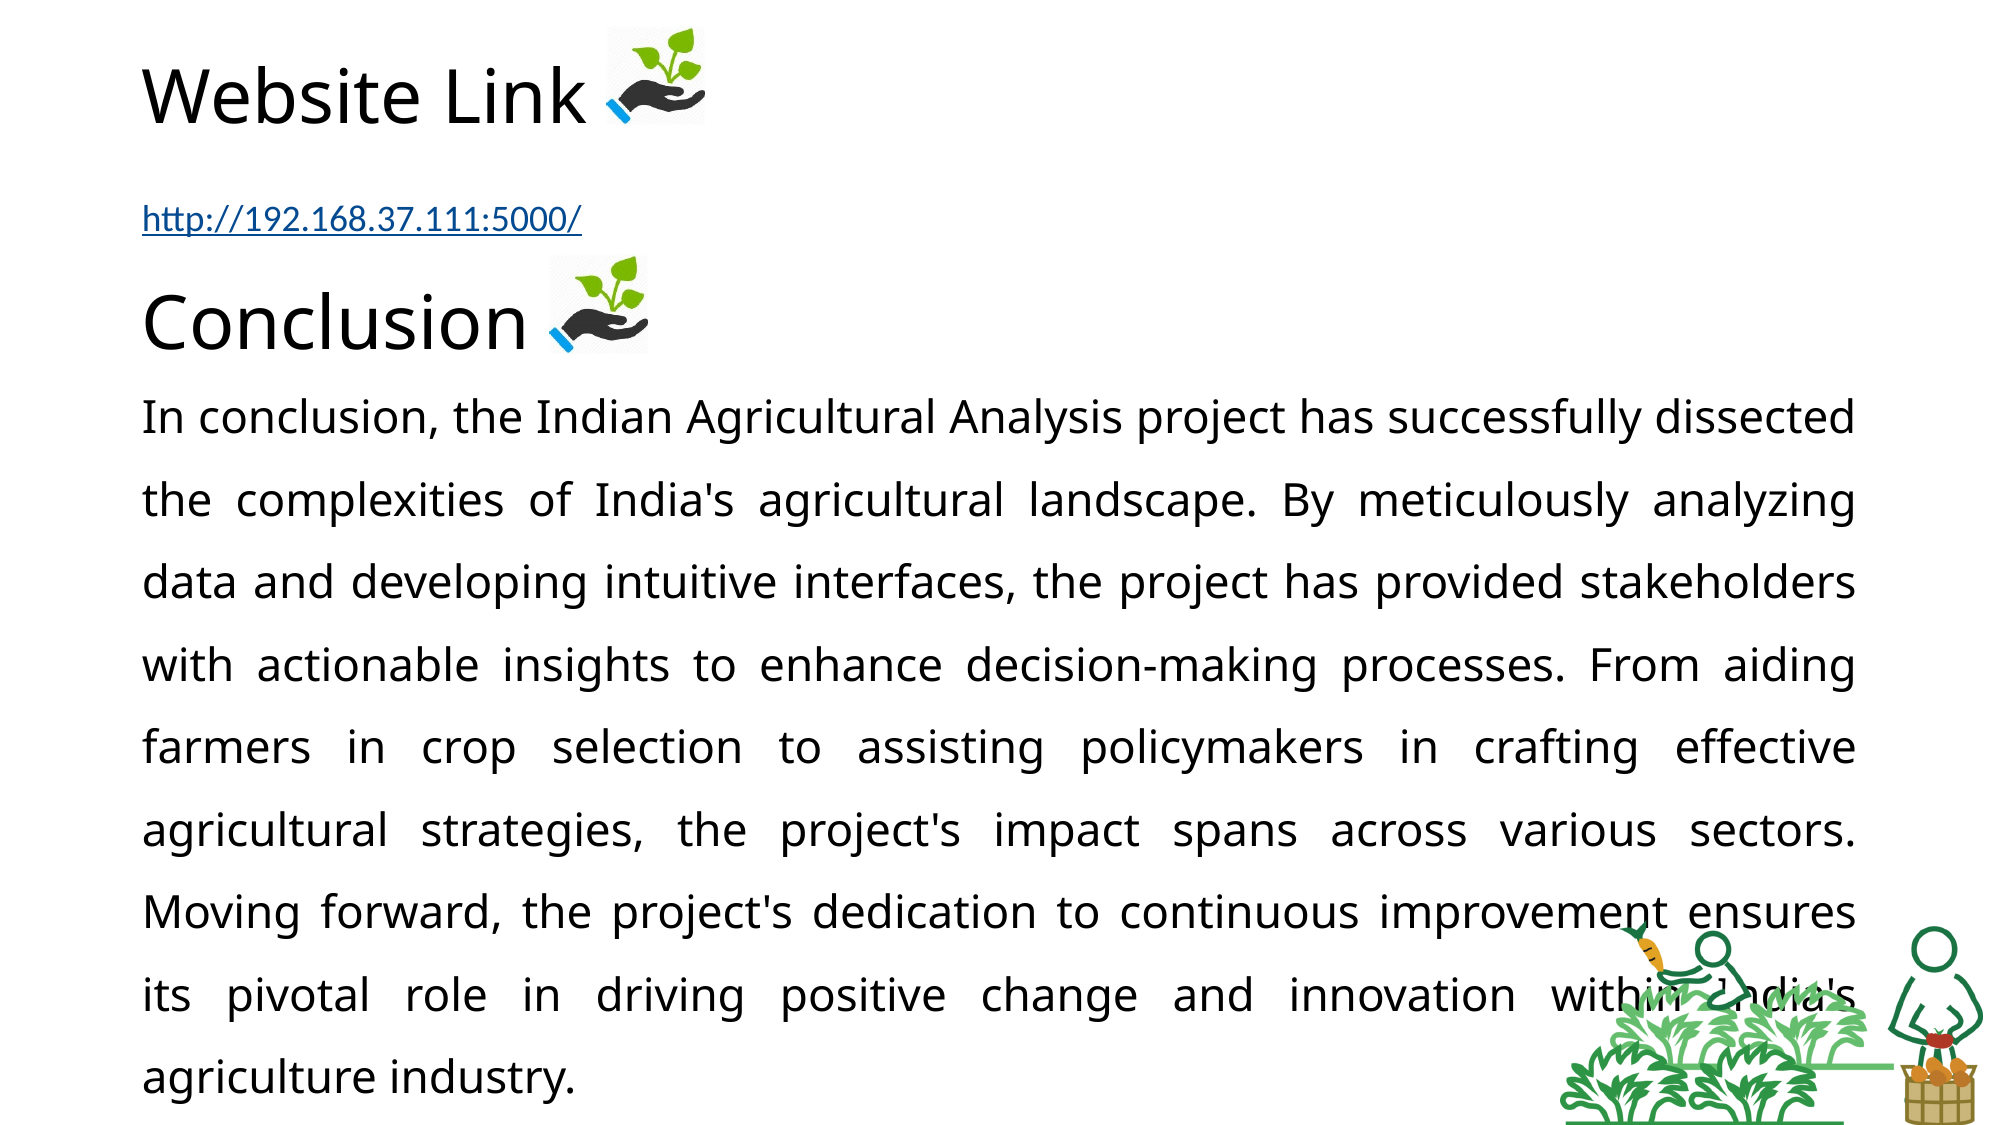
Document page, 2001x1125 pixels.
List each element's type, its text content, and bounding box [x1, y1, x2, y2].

picture [549, 254, 648, 354]
picture [606, 26, 705, 125]
text_box Conclusion [127, 266, 573, 372]
text_box In conclusion, the Indian Agricultural Analysis project has successfully dissected the complexities of India's agricultural landscape. By meticulously analyzing data and developing intuitive interfaces, the project has provided stakeholders with actionable insights to enhance decision-making processes. From aiding farmers in crop selection to assisting policymakers in crafting effective agricultural strategies, the project's impact spans across various sectors. Moving forward, the project's dedication to continuous improvement ensures its pivotal role in driving positive change and innovation within India's agriculture industry. [127, 353, 1873, 1110]
text_box Website Link [127, 41, 623, 147]
picture [1560, 920, 1983, 1125]
text_box http://192.168.37.111:5000/ [127, 186, 607, 247]
